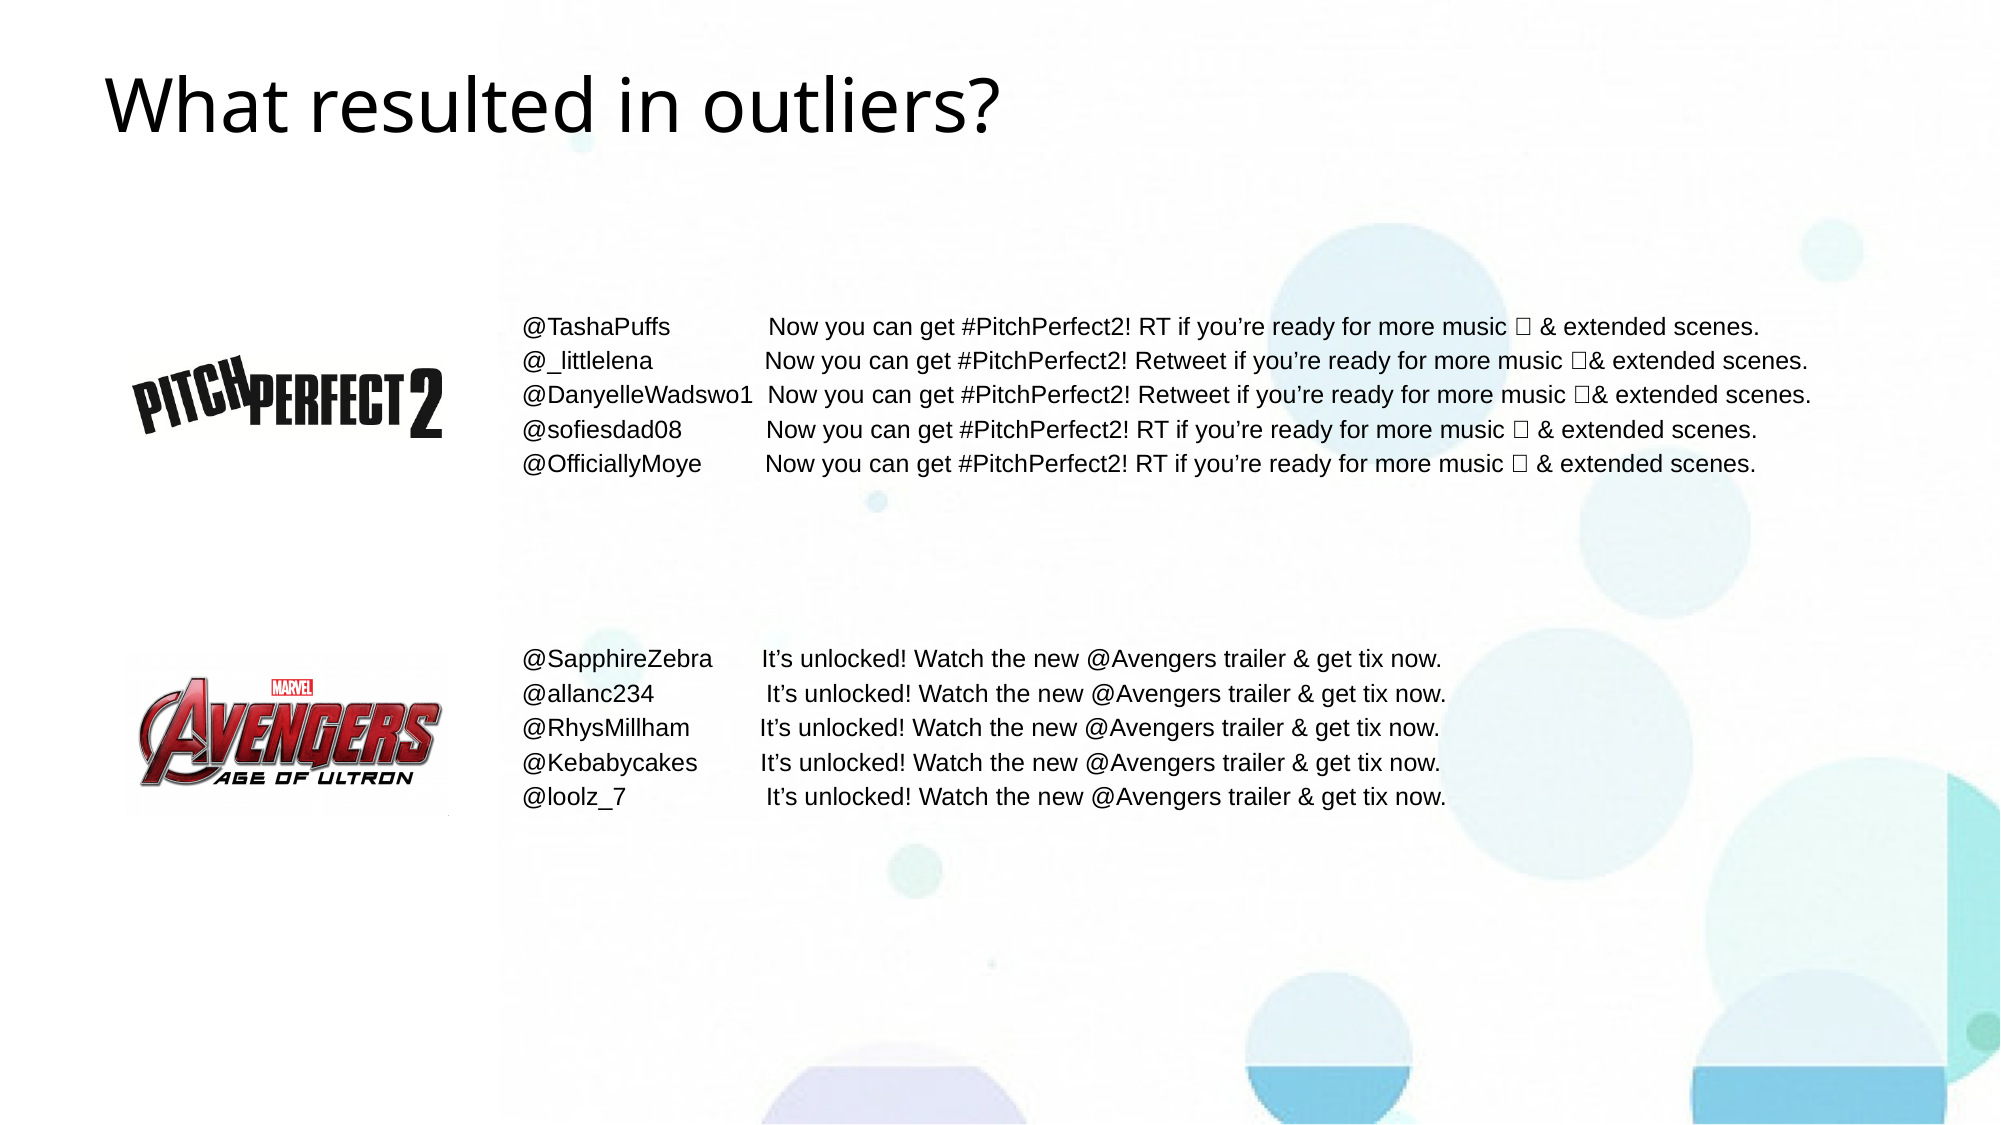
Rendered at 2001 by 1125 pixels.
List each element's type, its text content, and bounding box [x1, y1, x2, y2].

title What resulted in outliers? [89, 0, 1815, 218]
list @TashaPuffs Now you can get #PitchPerfect2! RT if you’re ready for more music 🎶 & extended scenes. @_littlelena Now you can get #PitchPerfect2! Retweet if you’re ready for more music 🎶& extended scenes. @DanyelleWadswo1 Now you can get #PitchPerfect2! Retweet if you’re ready for more music 🎶& extended scenes. @sofiesdad08 Now you can get #PitchPerfect2! RT if you’re ready for more music 🎶 & extended scenes. @OfficiallyMoye Now you can get #PitchPerfect2! RT if you’re ready for more music 🎶 & extended scenes. @SapphireZebra It’s unlocked! Watch the new @Avengers trailer & get tix now. @allanc234 It’s unlocked! Watch the new @Avengers trailer & get tix now. @RhysMillham It’s unlocked! Watch the new @Avengers trailer & get tix now. @Kebabycakes It’s unlocked! Watch the new @Avengers trailer & get tix now. @loolz_7 It’s unlocked! Watch the new @Avengers trailer & get tix now. [506, 255, 2000, 970]
picture [0, 0, 2001, 1125]
